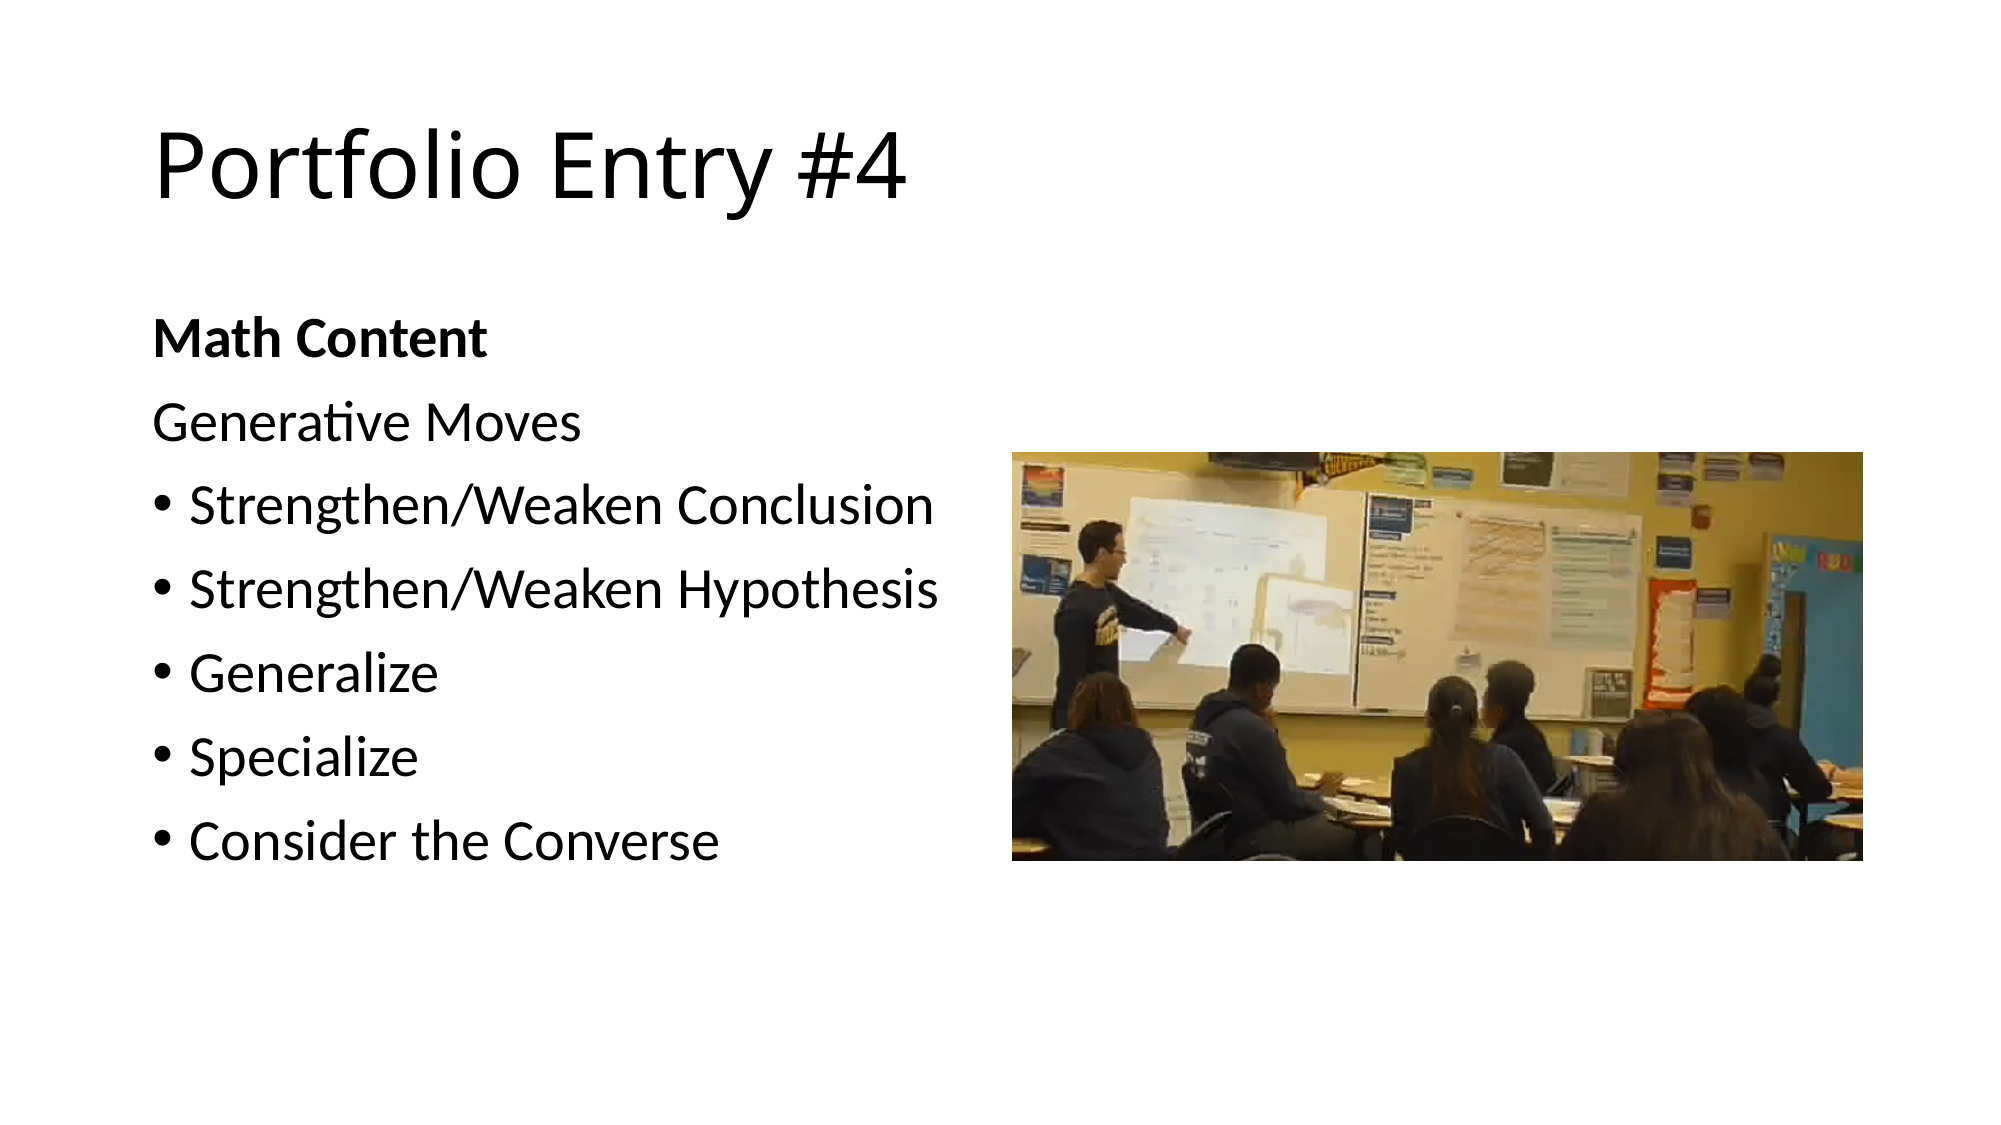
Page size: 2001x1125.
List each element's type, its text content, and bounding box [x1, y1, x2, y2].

title Portfolio Entry #4 [137, 59, 1863, 278]
list Math Content Generative Moves Strengthen/Weaken Conclusion Strengthen/Weaken Hypothesis Generalize Specialize Consider the Converse [137, 299, 988, 1014]
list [1012, 452, 1863, 861]
